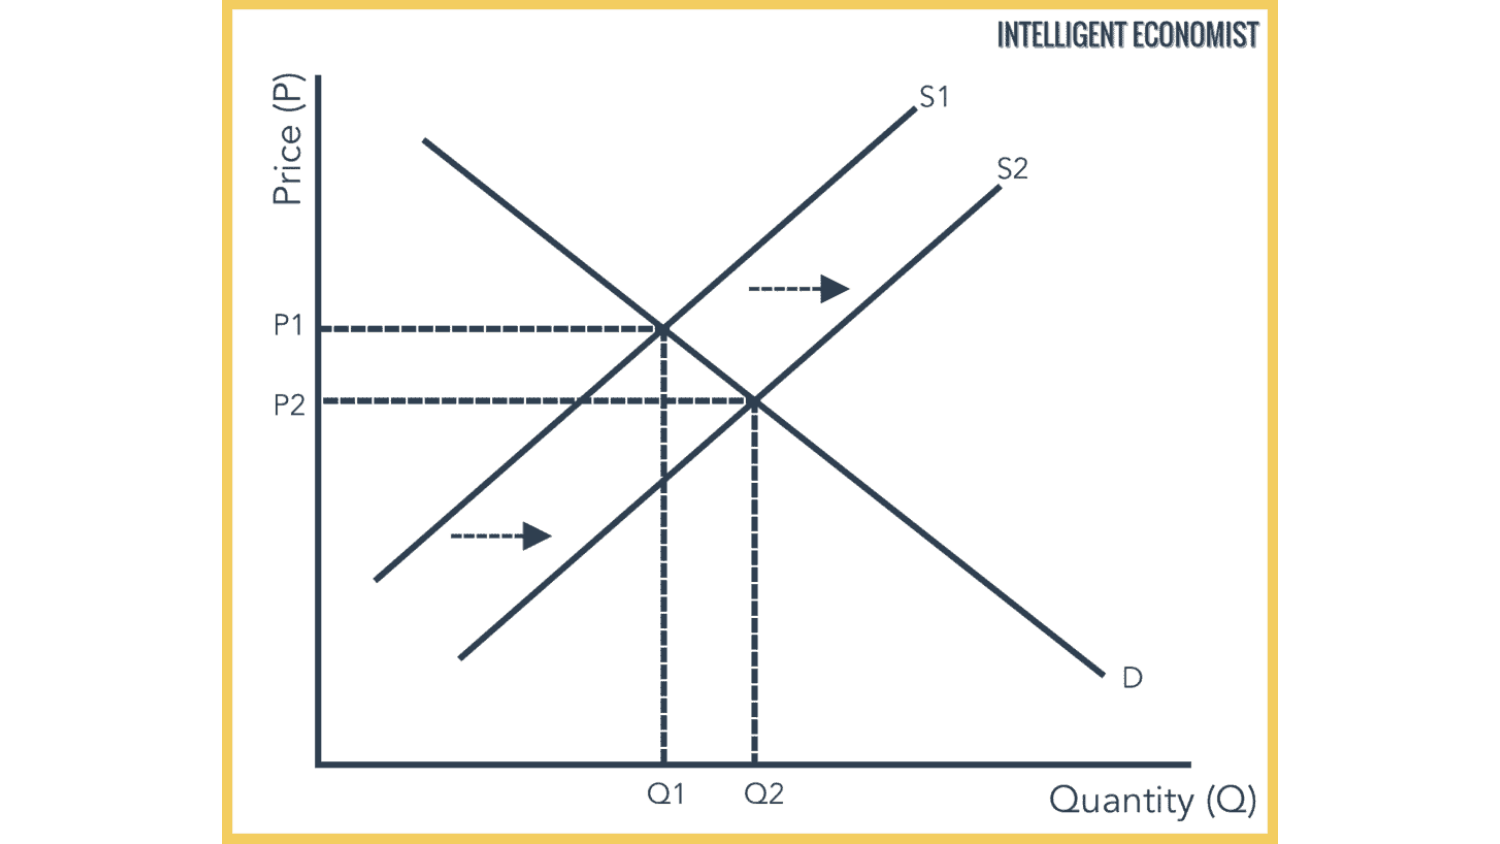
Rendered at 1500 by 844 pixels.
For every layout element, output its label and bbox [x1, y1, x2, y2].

picture [222, 0, 1278, 844]
